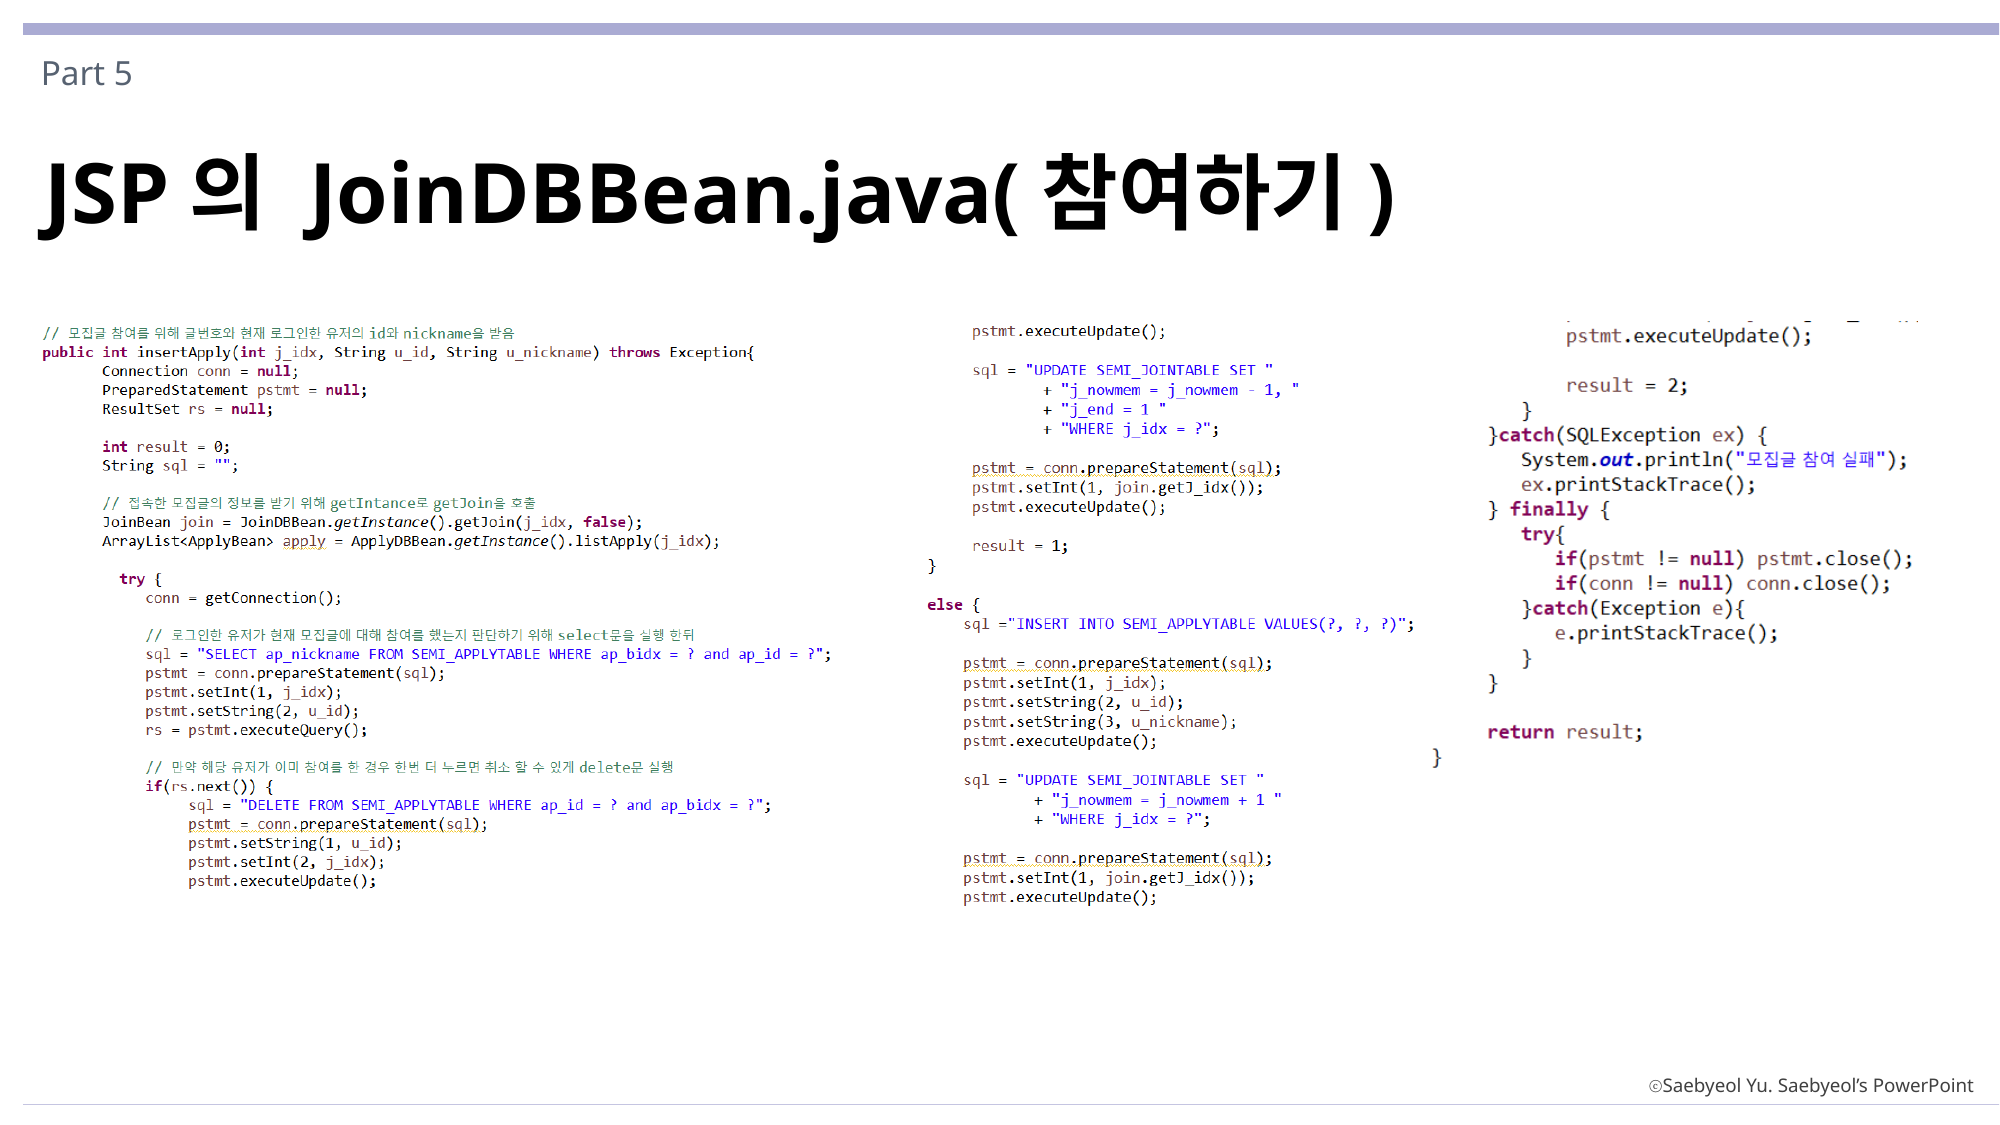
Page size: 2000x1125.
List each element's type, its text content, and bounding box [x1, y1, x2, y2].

text_box ⓒSaebyeol Yu. Saebyeol’s PowerPoint [1633, 1065, 1989, 1103]
text_box Part 5 [25, 44, 149, 100]
picture [34, 320, 1918, 918]
text_box JSP의 JoinDBBean.java(참여하기) [29, 132, 1721, 248]
